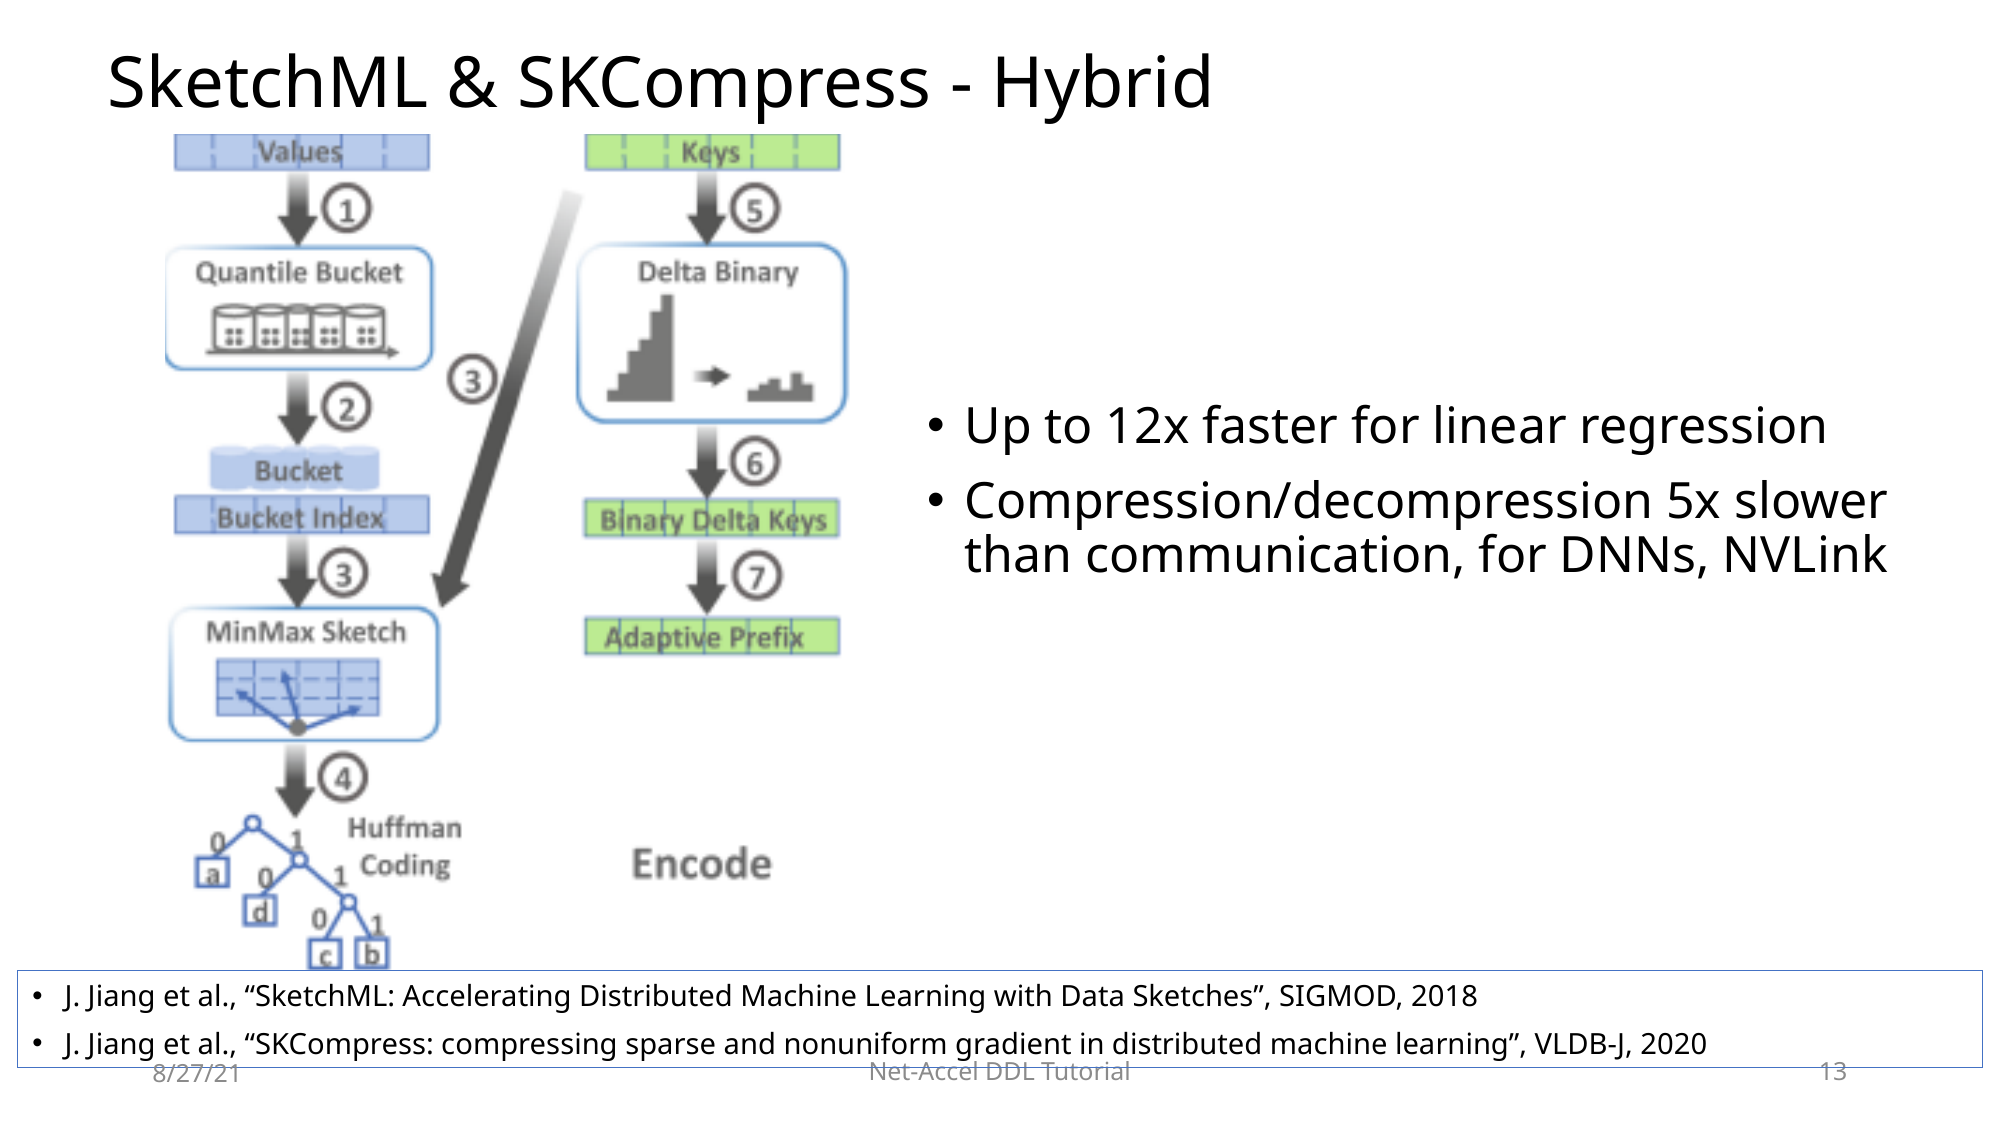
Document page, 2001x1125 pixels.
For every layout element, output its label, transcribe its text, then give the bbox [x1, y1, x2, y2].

picture [165, 134, 853, 971]
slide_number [137, 1042, 588, 1103]
text_box J. Jiang et al., “SketchML: Accelerating Distributed Machine Learning with Data Sketches”, SIGMOD, 2018 J. Jiang et al., “SKCompress: compressing sparse and nonuniform gradient in distributed machine learning”, VLDB-J, 2020 [17, 970, 1983, 1068]
list Up to 12x faster for linear regression Compression/decompression 5x slower than communication, for DNNs, NVLink [911, 392, 1953, 640]
title SketchML & SKCompress - Hybrid [93, 39, 1863, 132]
slide_number 95 [1412, 1042, 1863, 1103]
footer Net-Accel DDL Tutorial [662, 1042, 1338, 1103]
